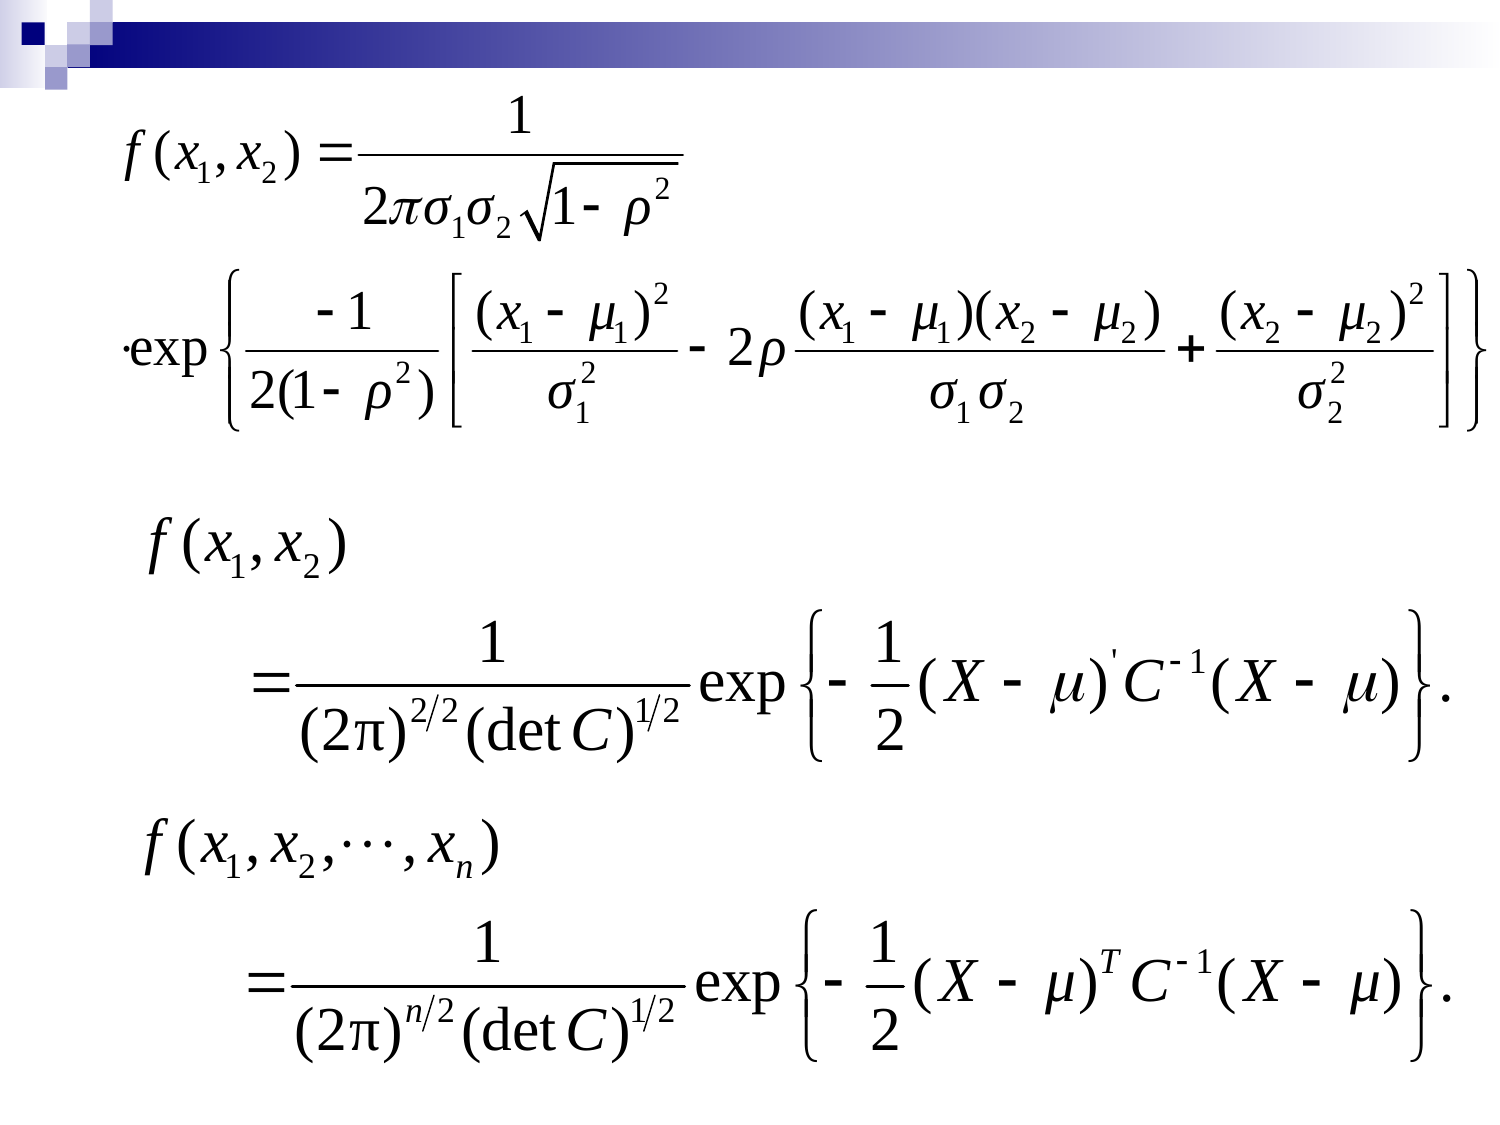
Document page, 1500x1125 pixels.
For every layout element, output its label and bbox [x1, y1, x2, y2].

text_box [128, 503, 1461, 775]
text_box [123, 798, 1464, 1080]
text_box [105, 78, 1500, 445]
